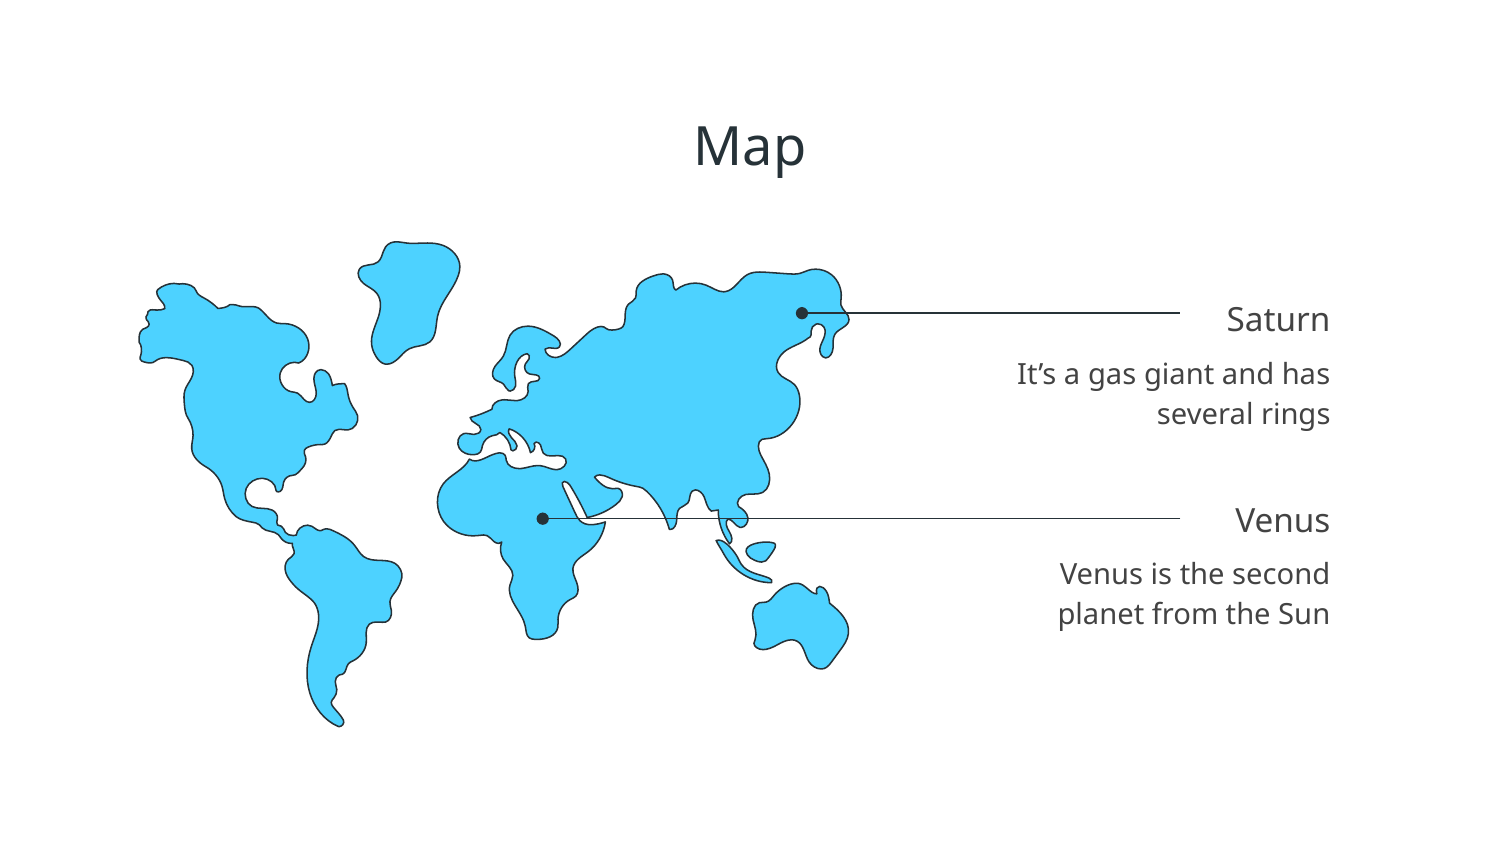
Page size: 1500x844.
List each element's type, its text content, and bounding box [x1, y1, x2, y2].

text_box Venus [1013, 486, 1346, 551]
text_box It’s a gas giant and has several rings [980, 334, 1346, 443]
text_box Venus is the second planet from the Sun [980, 535, 1346, 643]
title Map [114, 96, 1386, 187]
text_box Saturn [1013, 286, 1346, 351]
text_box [138, 241, 851, 727]
